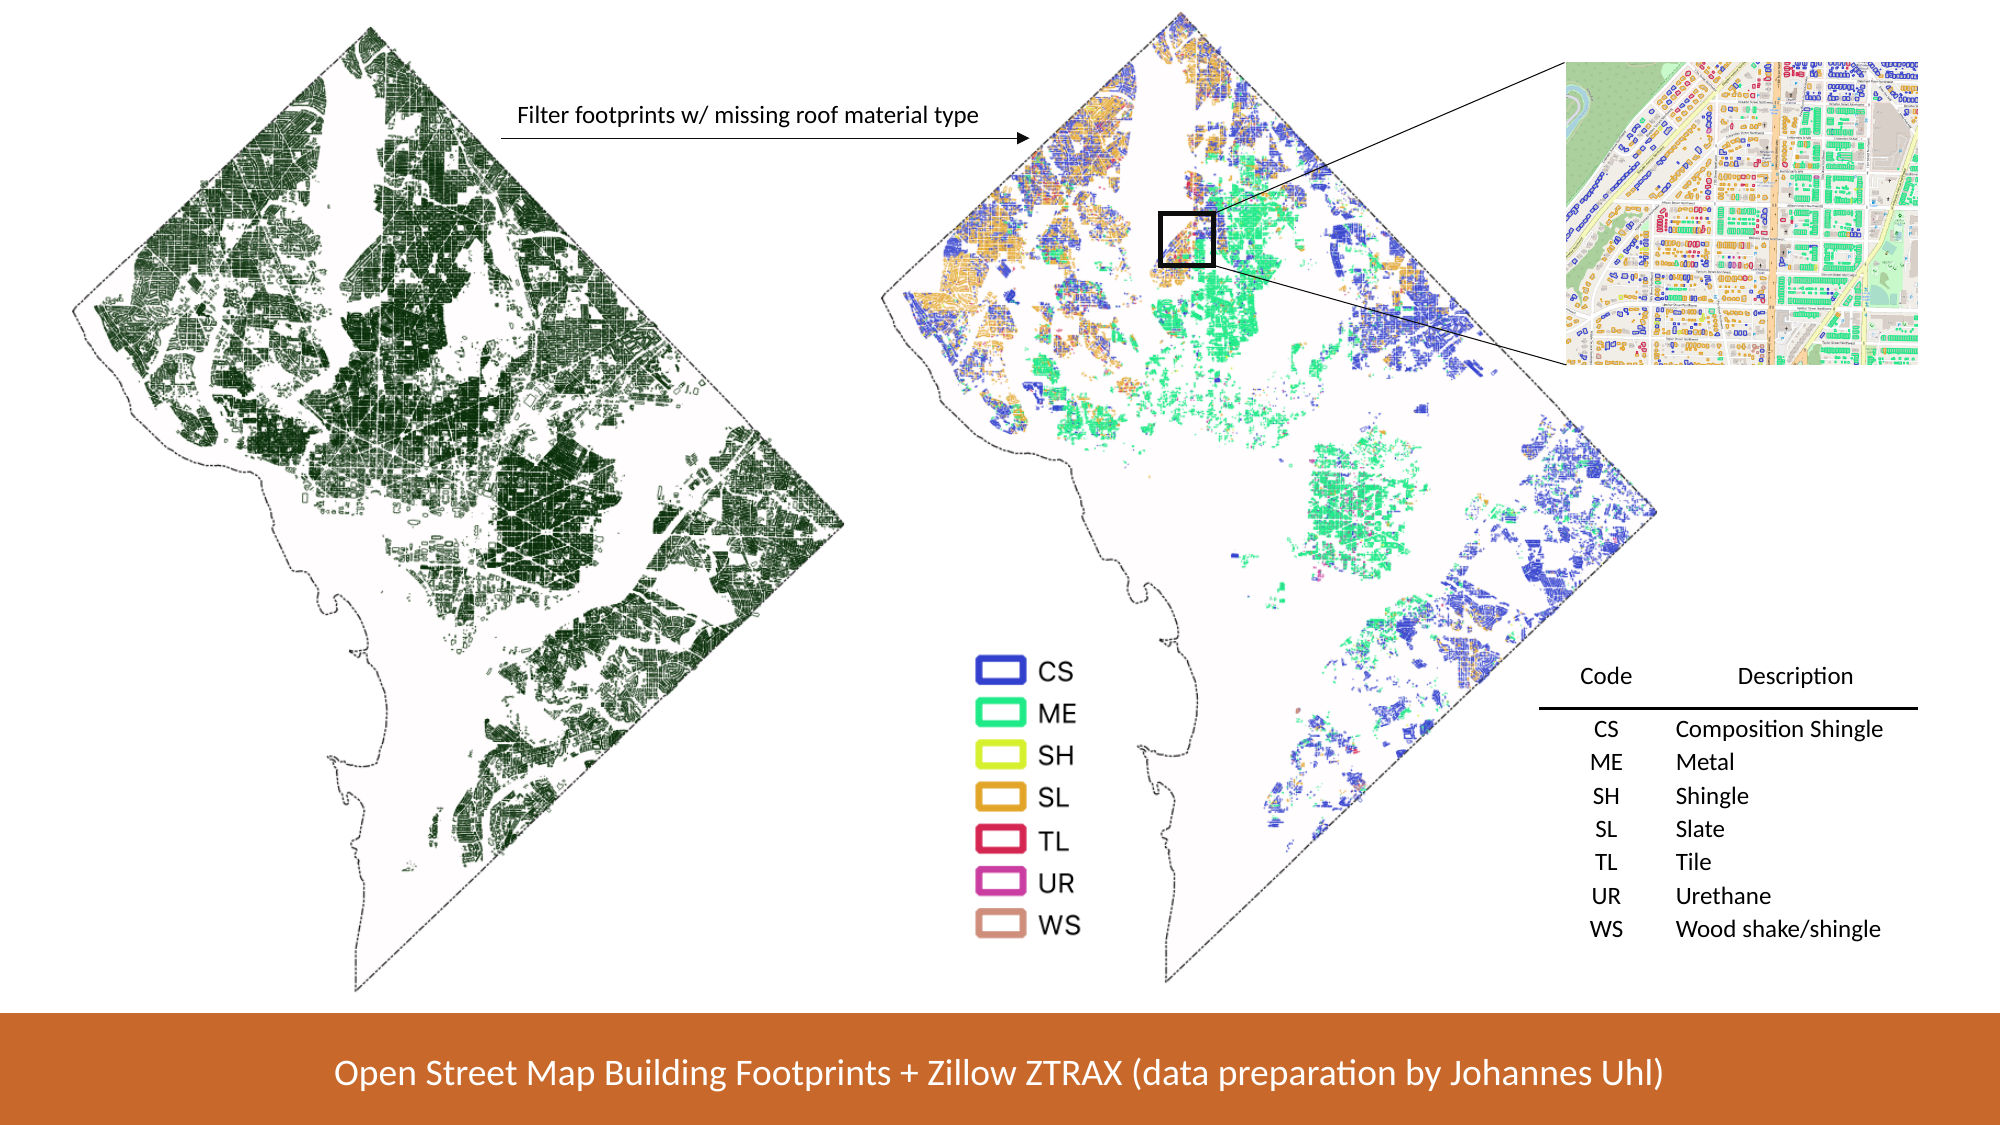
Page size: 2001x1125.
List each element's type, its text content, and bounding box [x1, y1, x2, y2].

text_box Open Street Map Building Footprints + Zillow ZTRAX (data preparation by Johannes Uhl) [0, 1014, 2000, 1125]
picture [36, 0, 1918, 1007]
table_header Description [1679, 646, 1918, 707]
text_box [1213, 62, 1565, 214]
table_cell Urethane [1679, 877, 1918, 910]
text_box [1215, 265, 1567, 365]
table_cell Wood shake/shingle [1679, 910, 1918, 944]
table_cell Slate [1679, 810, 1918, 844]
table_cell Shingle [1679, 777, 1918, 810]
table_cell Tile [1679, 844, 1918, 877]
table_cell Metal [1679, 744, 1918, 777]
table_cell Composition Shingle [1679, 710, 1918, 744]
